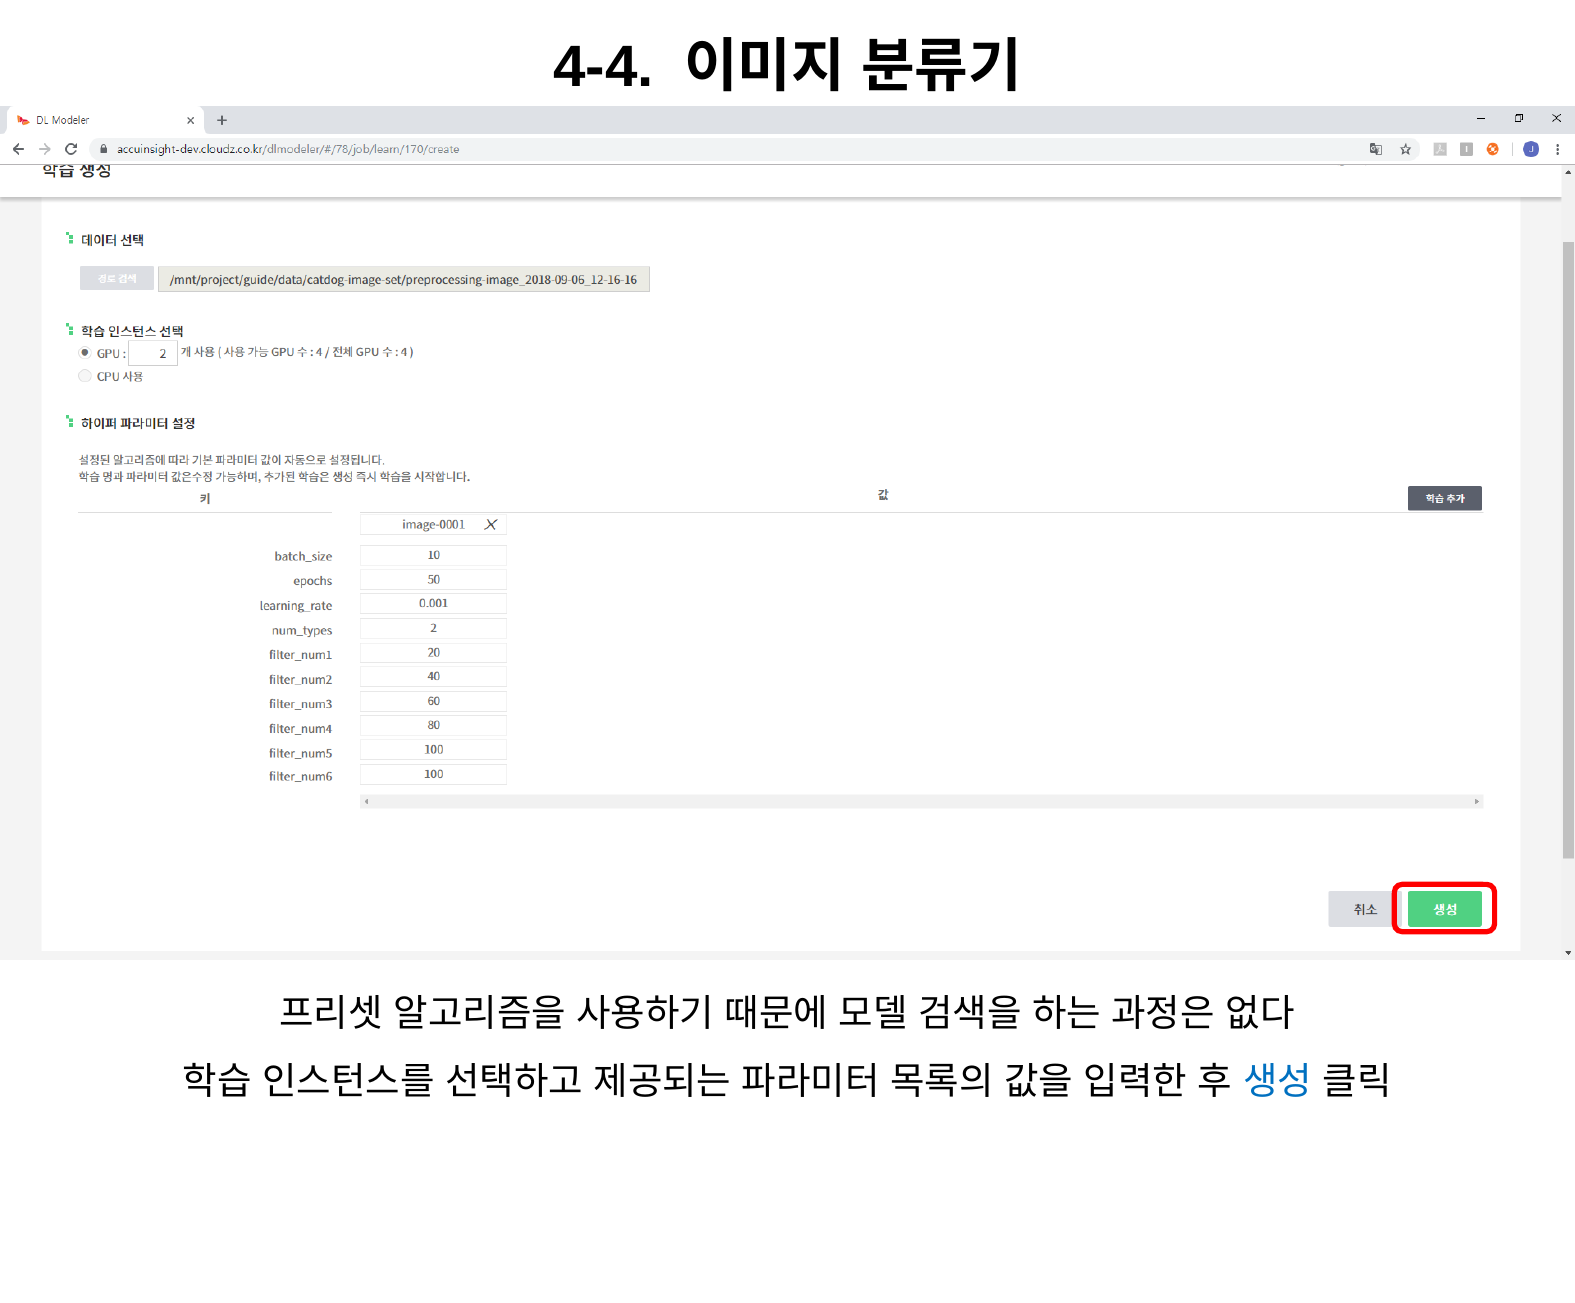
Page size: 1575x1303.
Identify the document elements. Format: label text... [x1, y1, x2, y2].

text_box 프리셋 알고리즘을 사용하기 때문에 모델 검색을 하는 과정은 없다 학습 인스턴스를 선택하고 제공되는 파라미터 목록의 값을 입력한 후 생성 클릭 [0, 960, 1575, 1109]
text_box 4-4. 이미지 분류기 [0, 20, 1575, 106]
picture [0, 106, 1575, 960]
